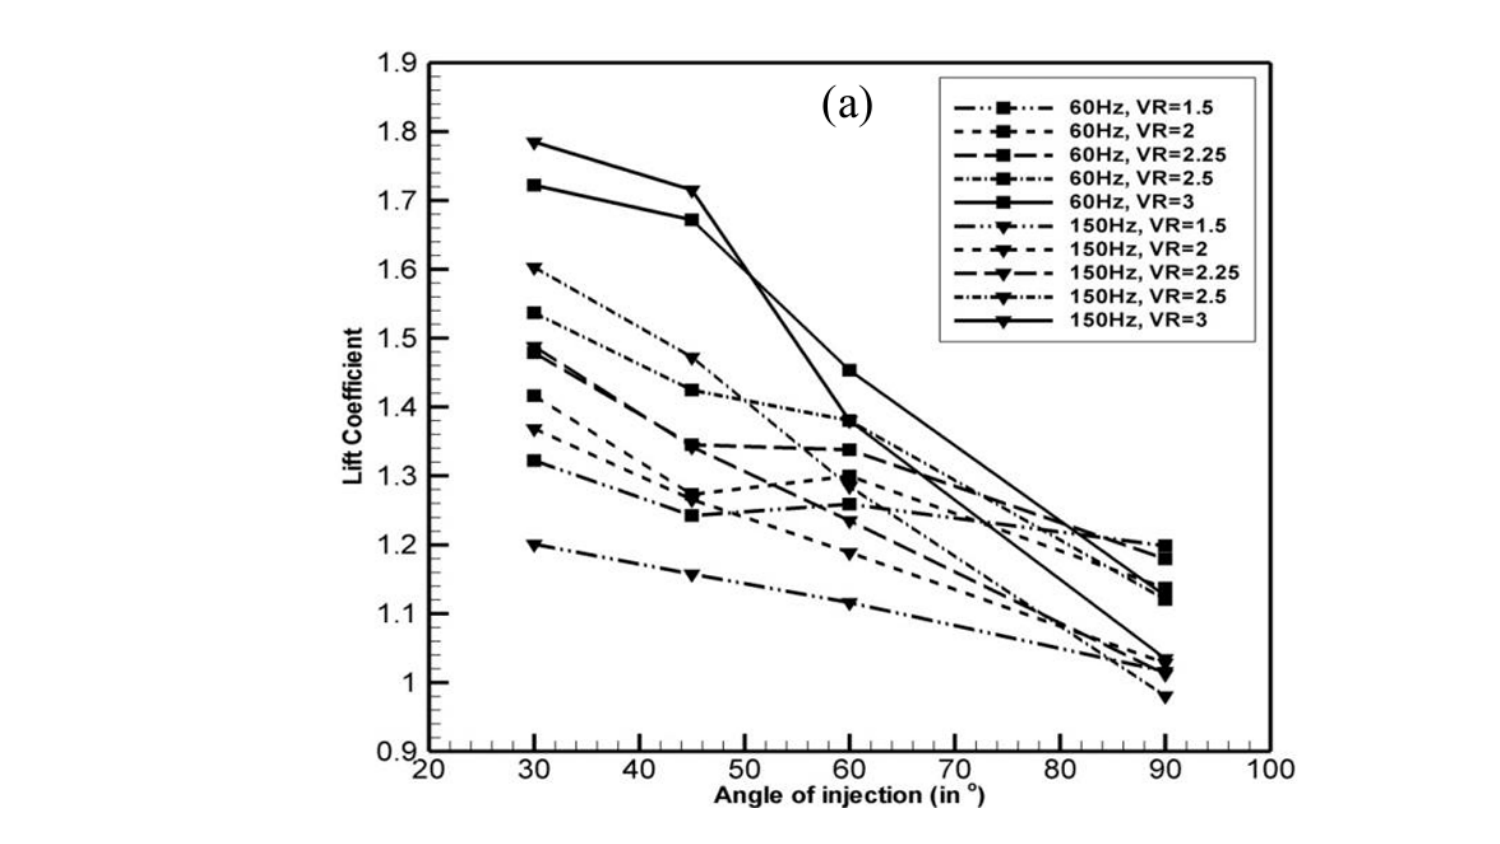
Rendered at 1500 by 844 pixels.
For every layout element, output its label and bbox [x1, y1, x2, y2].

picture [334, 35, 1301, 808]
